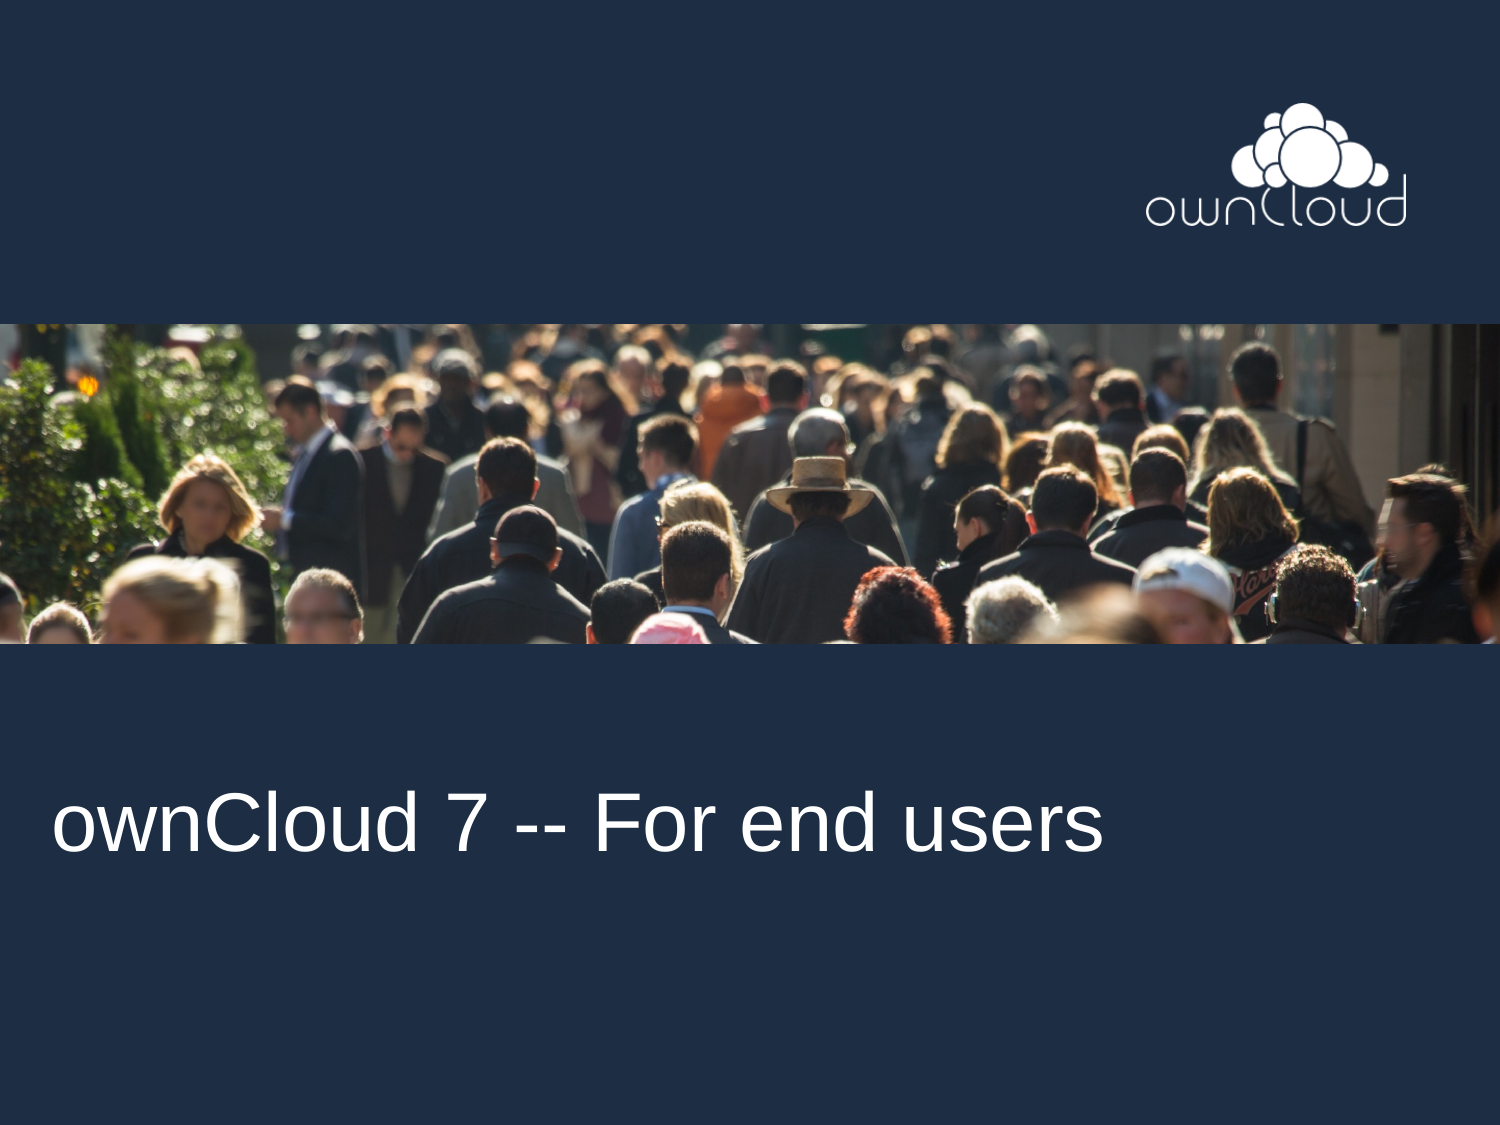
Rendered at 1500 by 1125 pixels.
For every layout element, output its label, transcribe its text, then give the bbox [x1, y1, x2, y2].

picture [0, 324, 1500, 644]
picture [1146, 103, 1406, 226]
text_box ownCloud 7 -- For end users [36, 761, 1462, 985]
